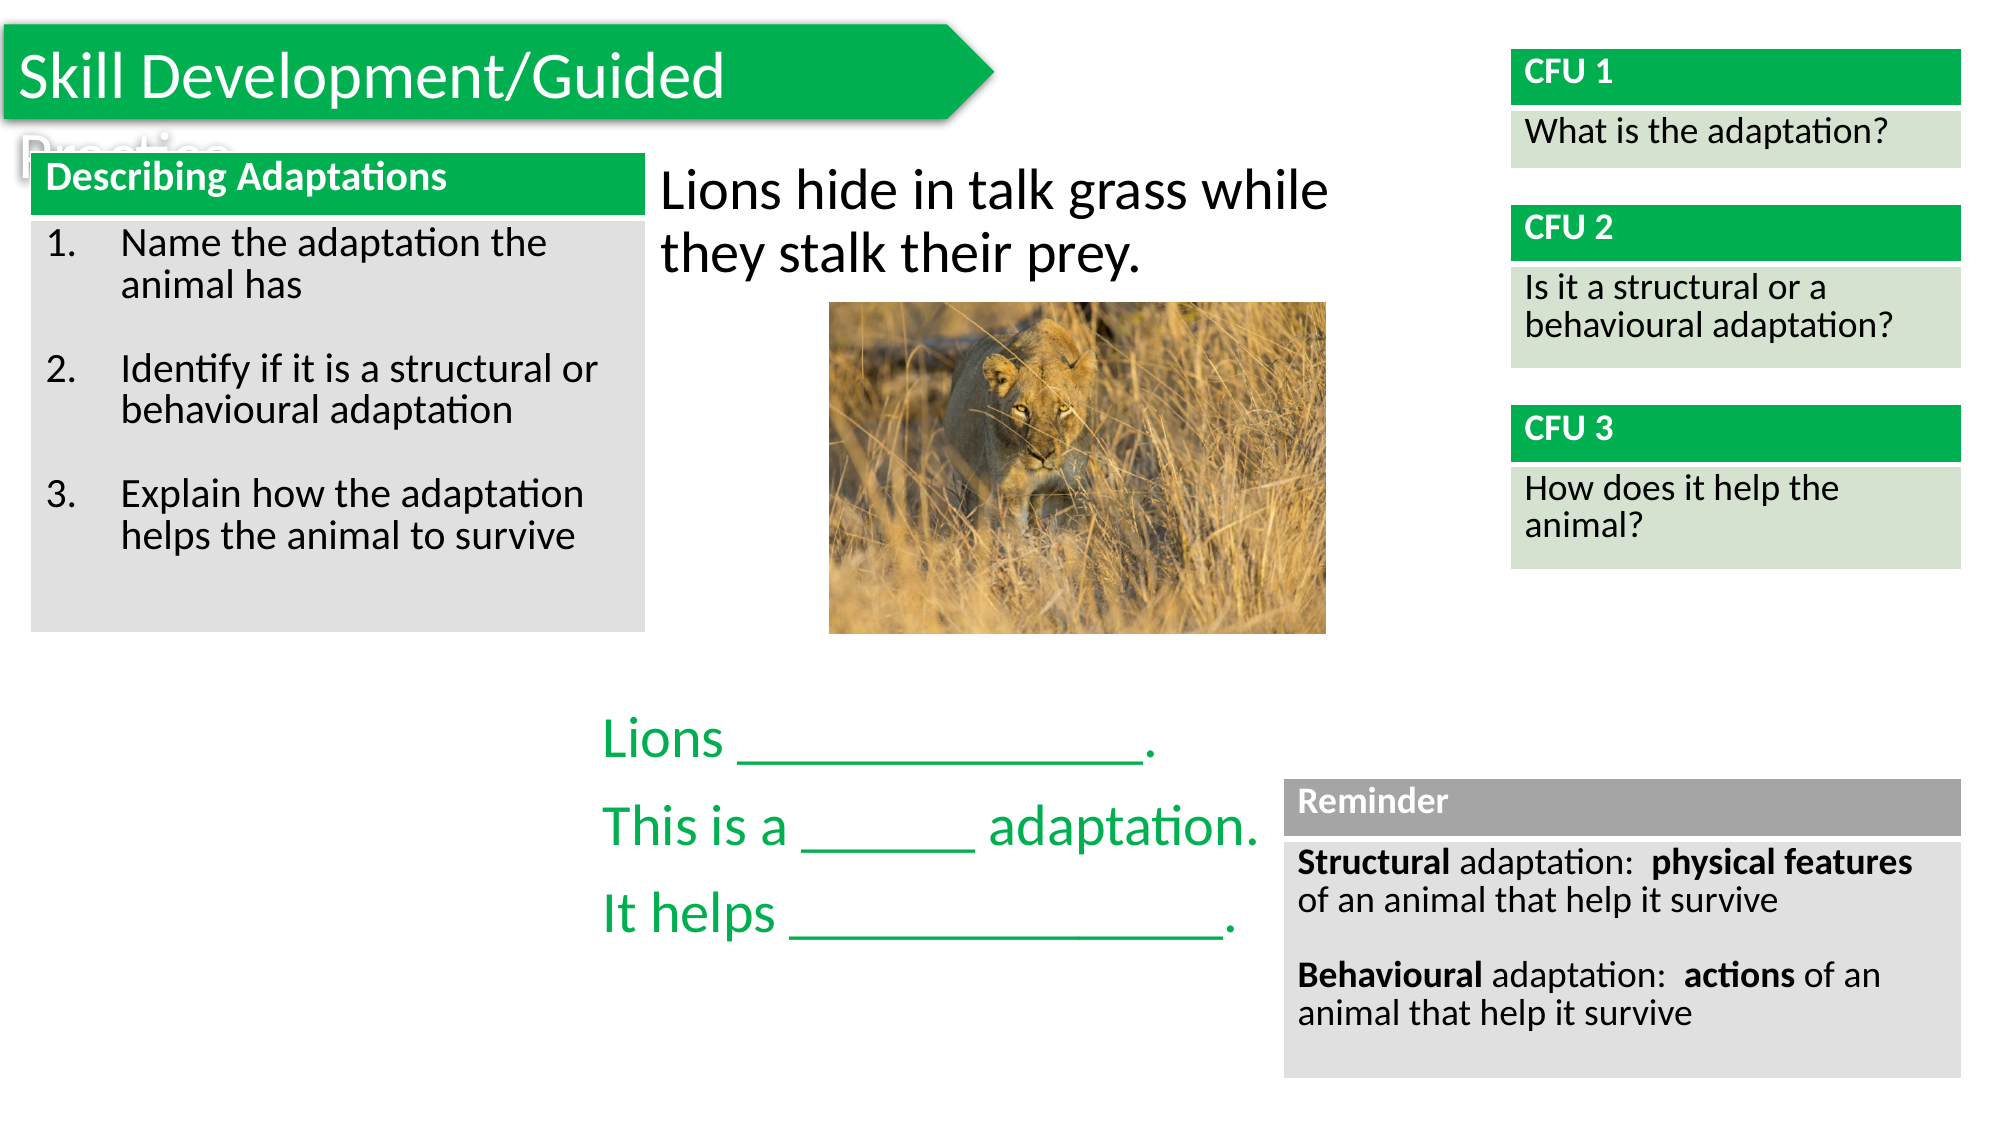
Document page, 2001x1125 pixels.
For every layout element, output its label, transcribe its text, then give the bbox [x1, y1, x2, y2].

picture [829, 302, 1326, 634]
table_header CFU 2 [1511, 205, 1961, 261]
table_cell How does it help the animal? [1511, 467, 1961, 569]
table_header Describing Adaptations [31, 153, 645, 215]
table_cell Is it a structural or a behavioural adaptation? [1511, 267, 1961, 368]
text_box Lions ______________. This is a ______ adaptation. It helps _______________. [587, 699, 1283, 1070]
table_cell What is the adaptation? [1511, 111, 1961, 168]
table_cell Name the adaptation the animal has Identify if it is a structural or behavioural adaptation Explain how the adaptation helps the animal to survive [31, 221, 645, 632]
text_box Lions hide in talk grass while they stalk their prey. [647, 152, 1365, 362]
table_cell Structural adaptation: physical features of an animal that help it survive Behavioural adaptation: actions of an animal that help it survive [1284, 842, 1961, 1078]
table_header CFU 3 [1511, 405, 1961, 462]
text_box Skill Development/Guided Practice [3, 24, 995, 119]
table_header CFU 1 [1511, 49, 1961, 105]
table_header Reminder [1284, 779, 1961, 836]
